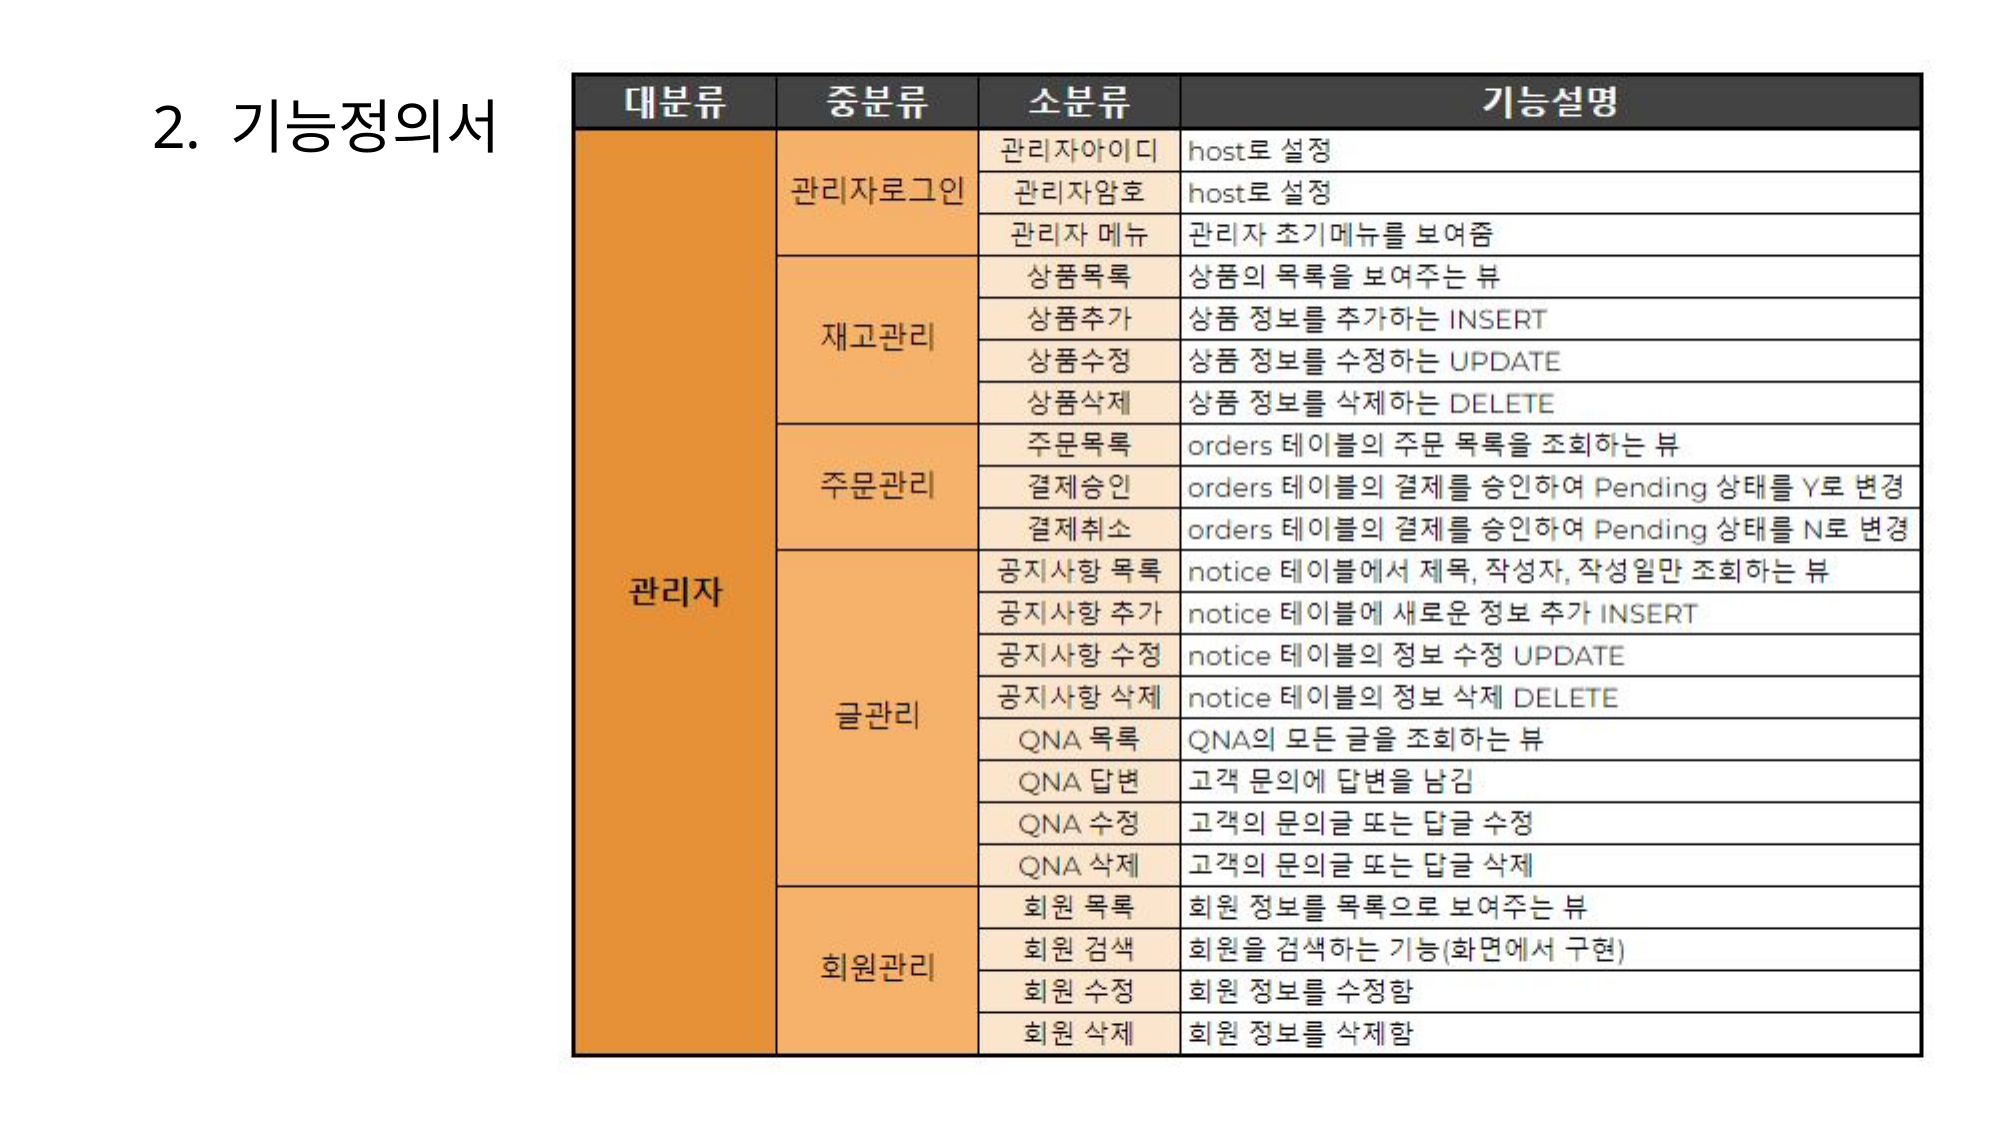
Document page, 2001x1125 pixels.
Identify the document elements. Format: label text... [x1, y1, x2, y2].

picture [558, 59, 1942, 1074]
title 2. 기능정의서 [137, 59, 519, 200]
